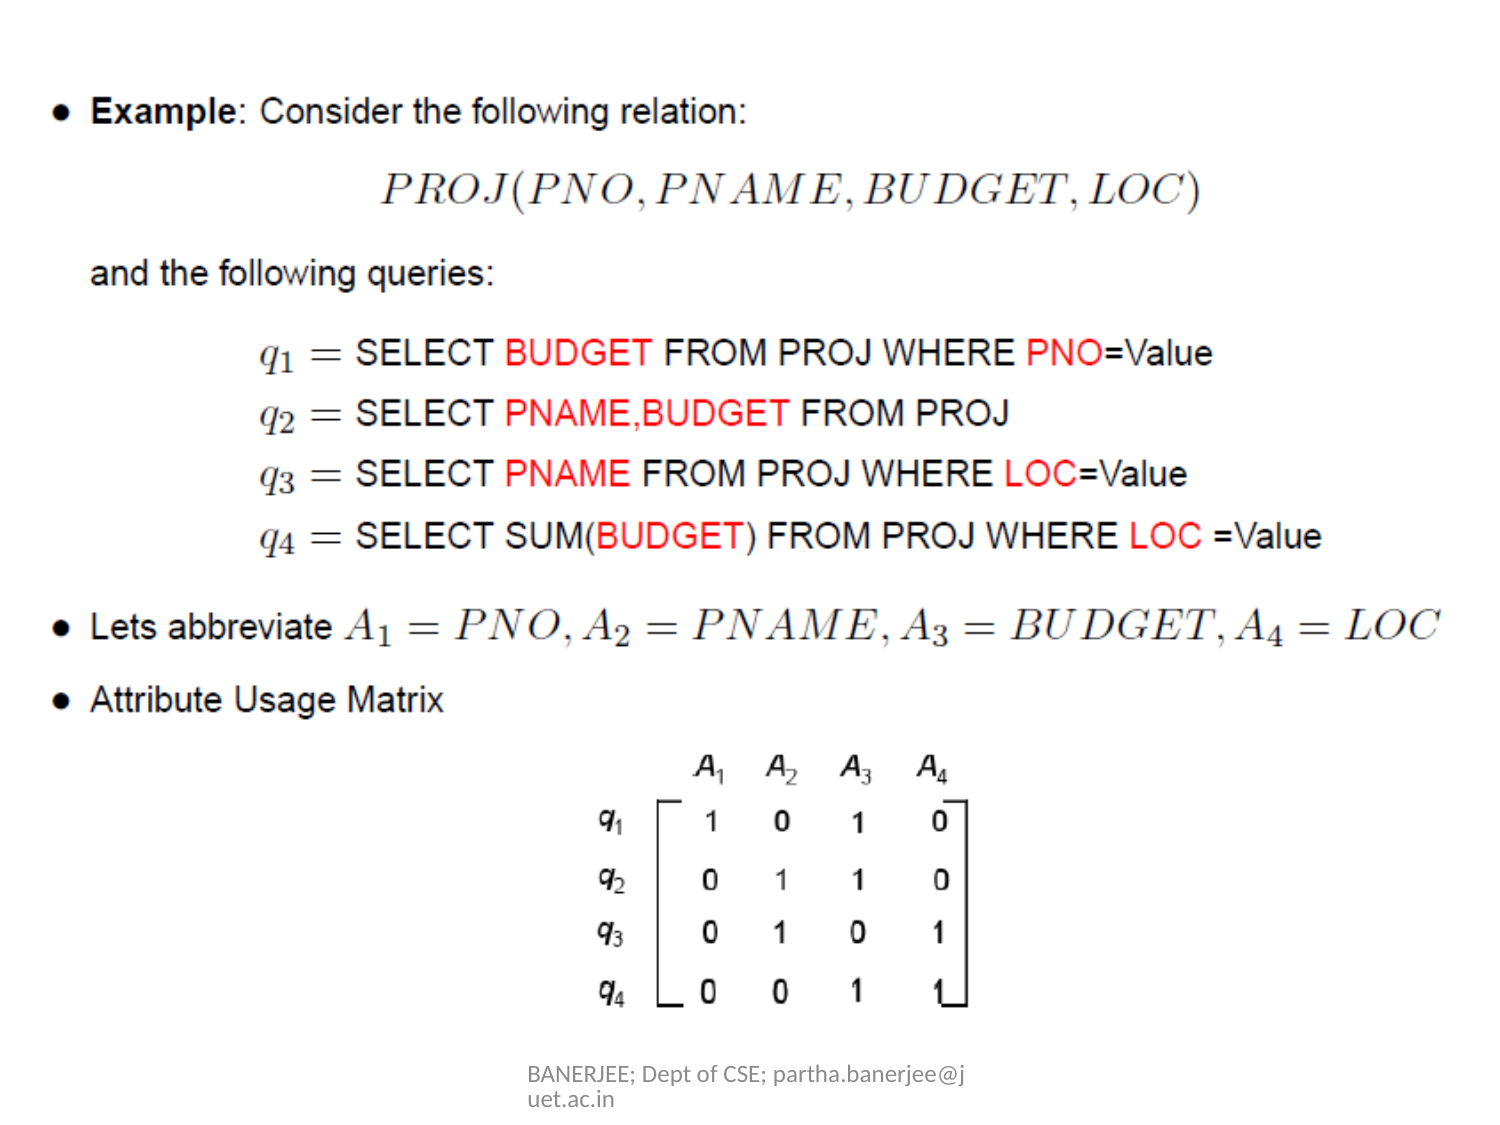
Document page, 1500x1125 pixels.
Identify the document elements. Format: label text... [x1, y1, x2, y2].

picture [44, 91, 1451, 1013]
footer BANERJEE; Dept of CSE; partha.banerjee@juet.ac.in [512, 1042, 988, 1103]
